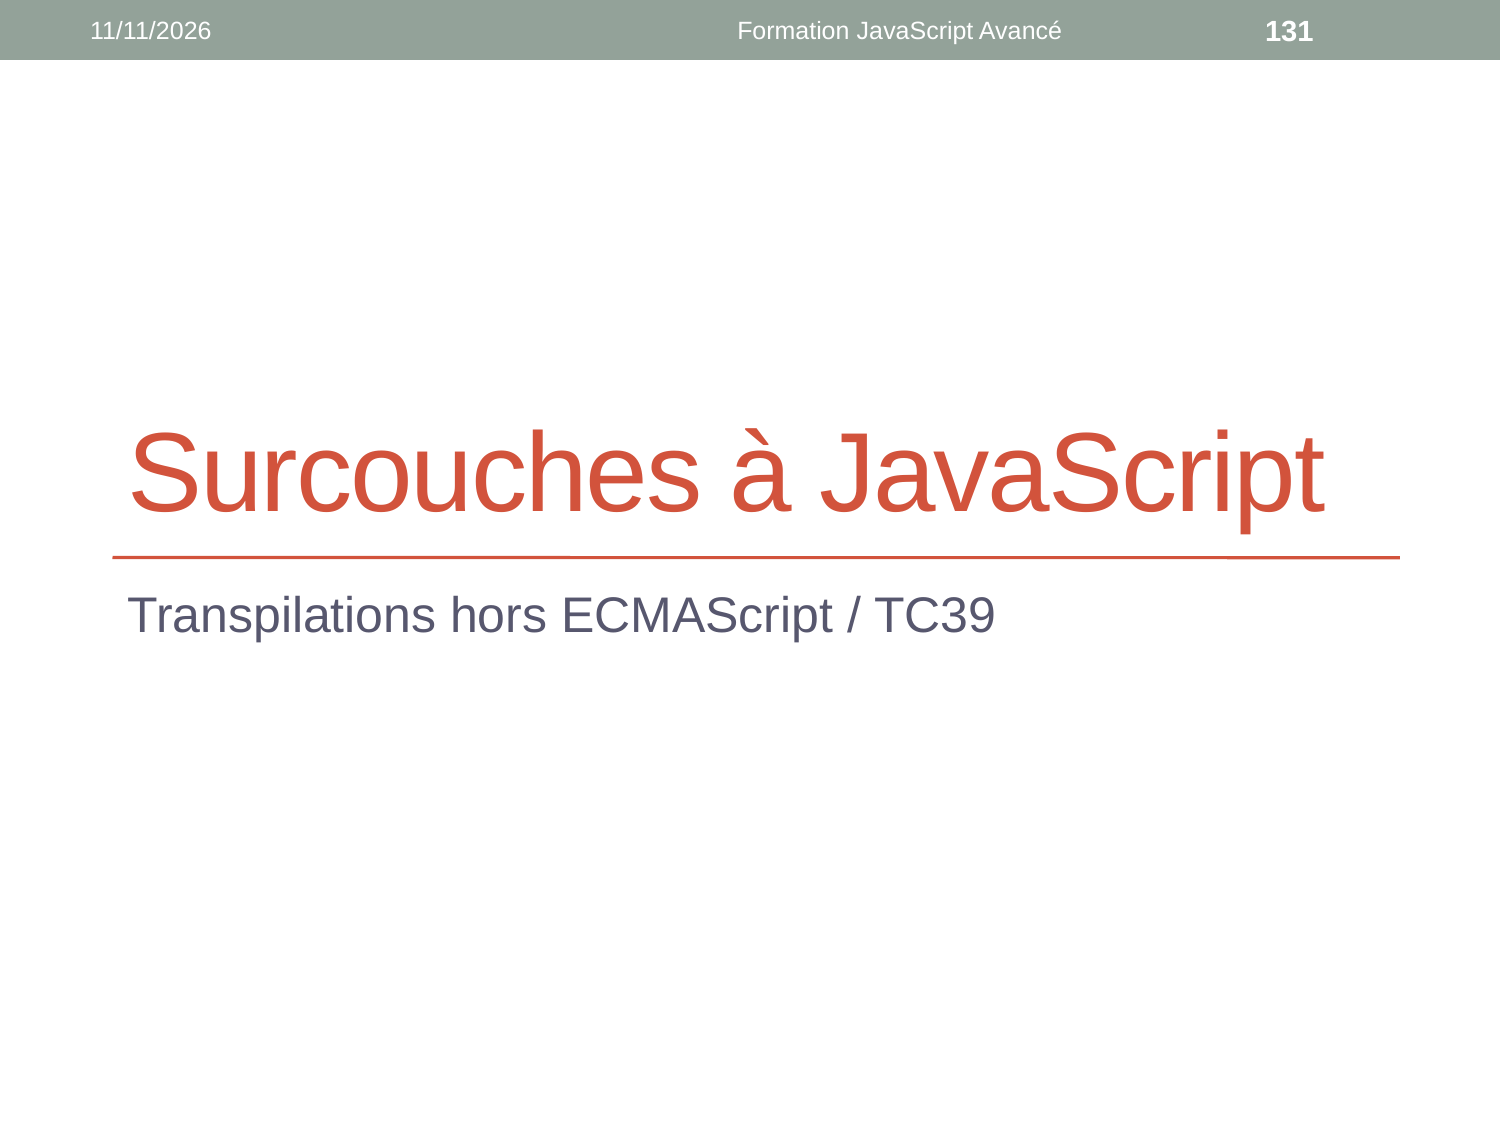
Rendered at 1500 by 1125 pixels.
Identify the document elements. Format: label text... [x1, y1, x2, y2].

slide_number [75, 3, 550, 57]
subtitle Transpilations hors ECMAScript / TC39 [112, 575, 1163, 863]
footer Formation JavaScript Avancé [562, 3, 1238, 57]
slide_number 131 [1250, 3, 1425, 57]
title Surcouches à JavaScript [112, 224, 1400, 542]
